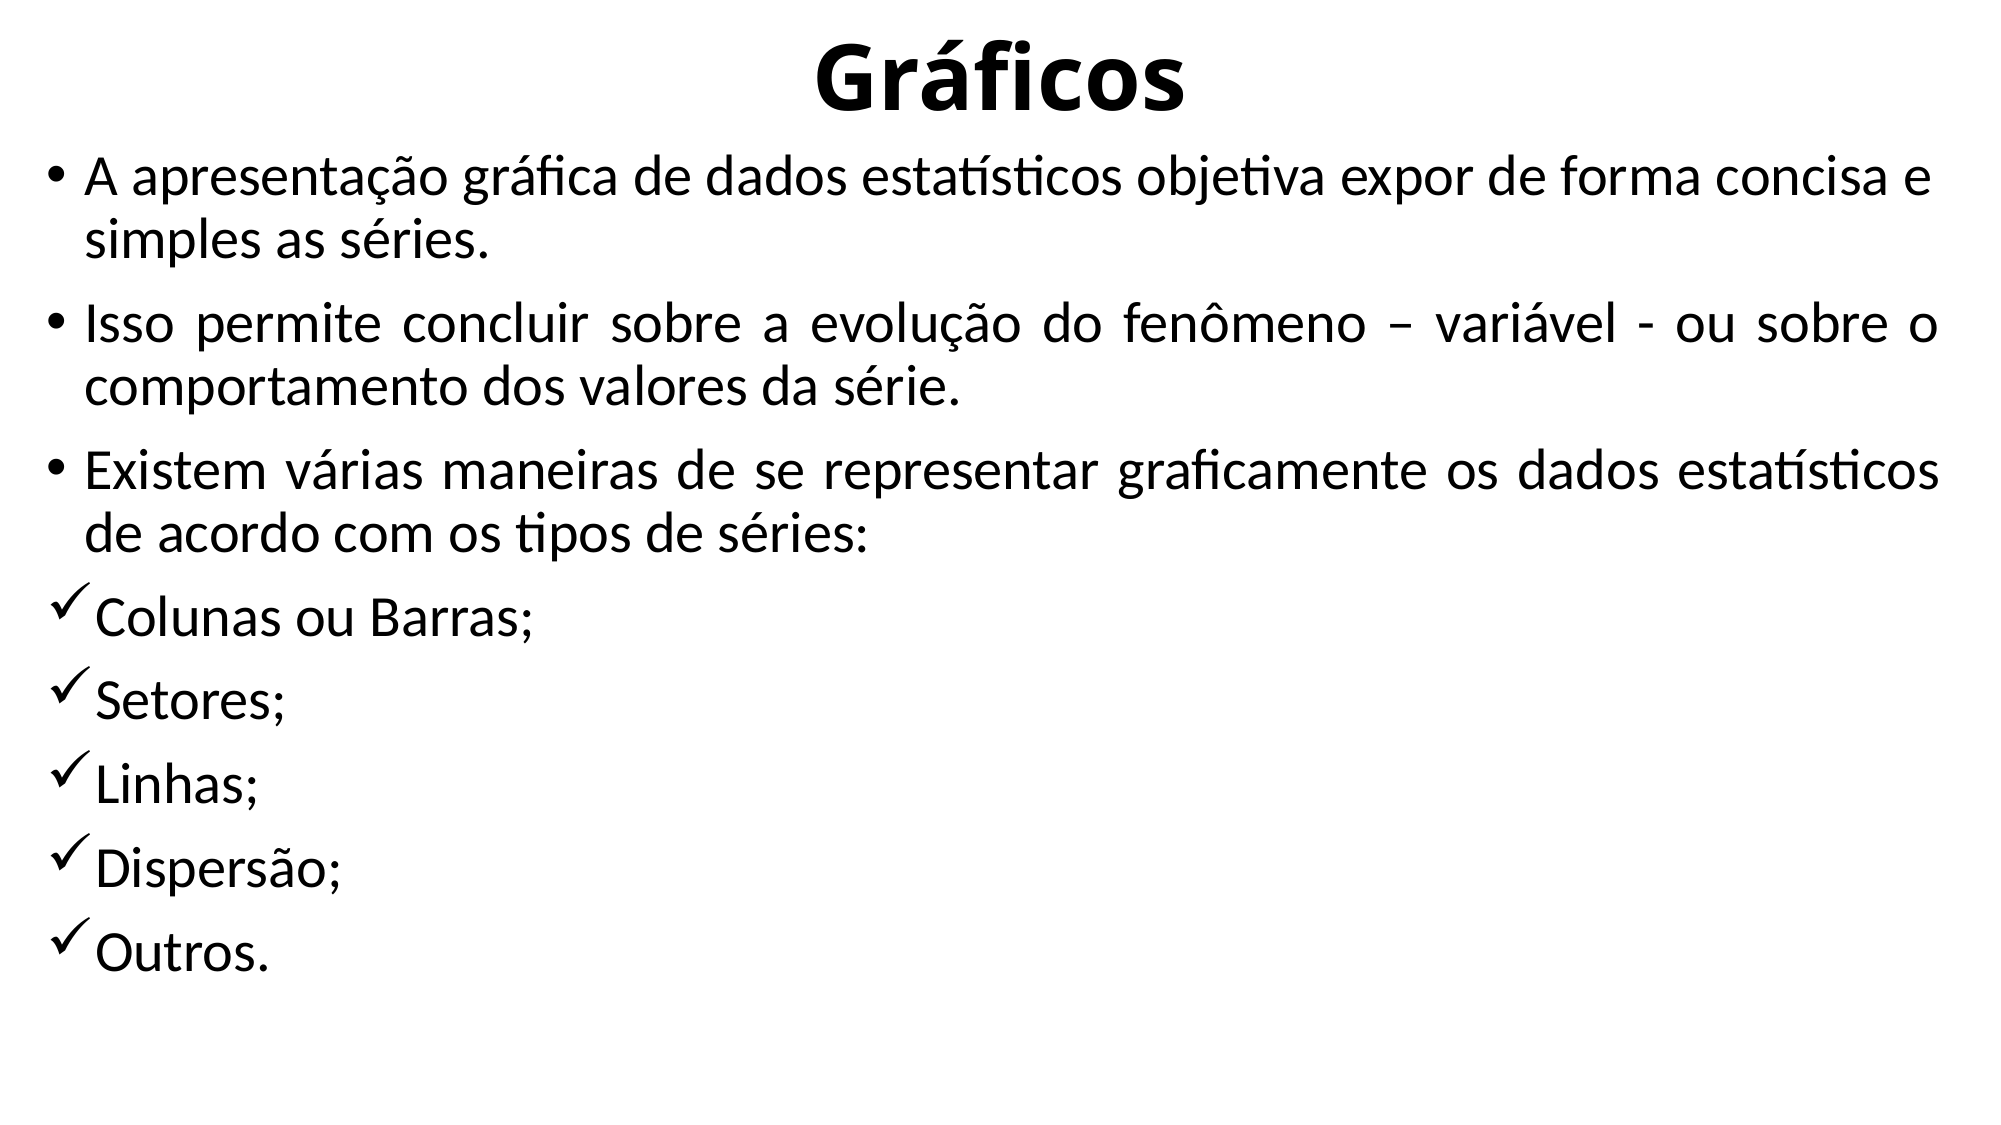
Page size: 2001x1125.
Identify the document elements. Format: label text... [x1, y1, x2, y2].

list A apresentação gráfica de dados estatísticos objetiva expor de forma concisa e simples as séries. Isso permite concluir sobre a evolução do fenômeno – variável - ou sobre o comportamento dos valores da série. Existem várias maneiras de se representar graficamente os dados estatísticos de acordo com os tipos de séries: Colunas ou Barras; Setores; Linhas; Dispersão; Outros. [31, 137, 1957, 1099]
title Gráficos [137, 23, 1863, 137]
